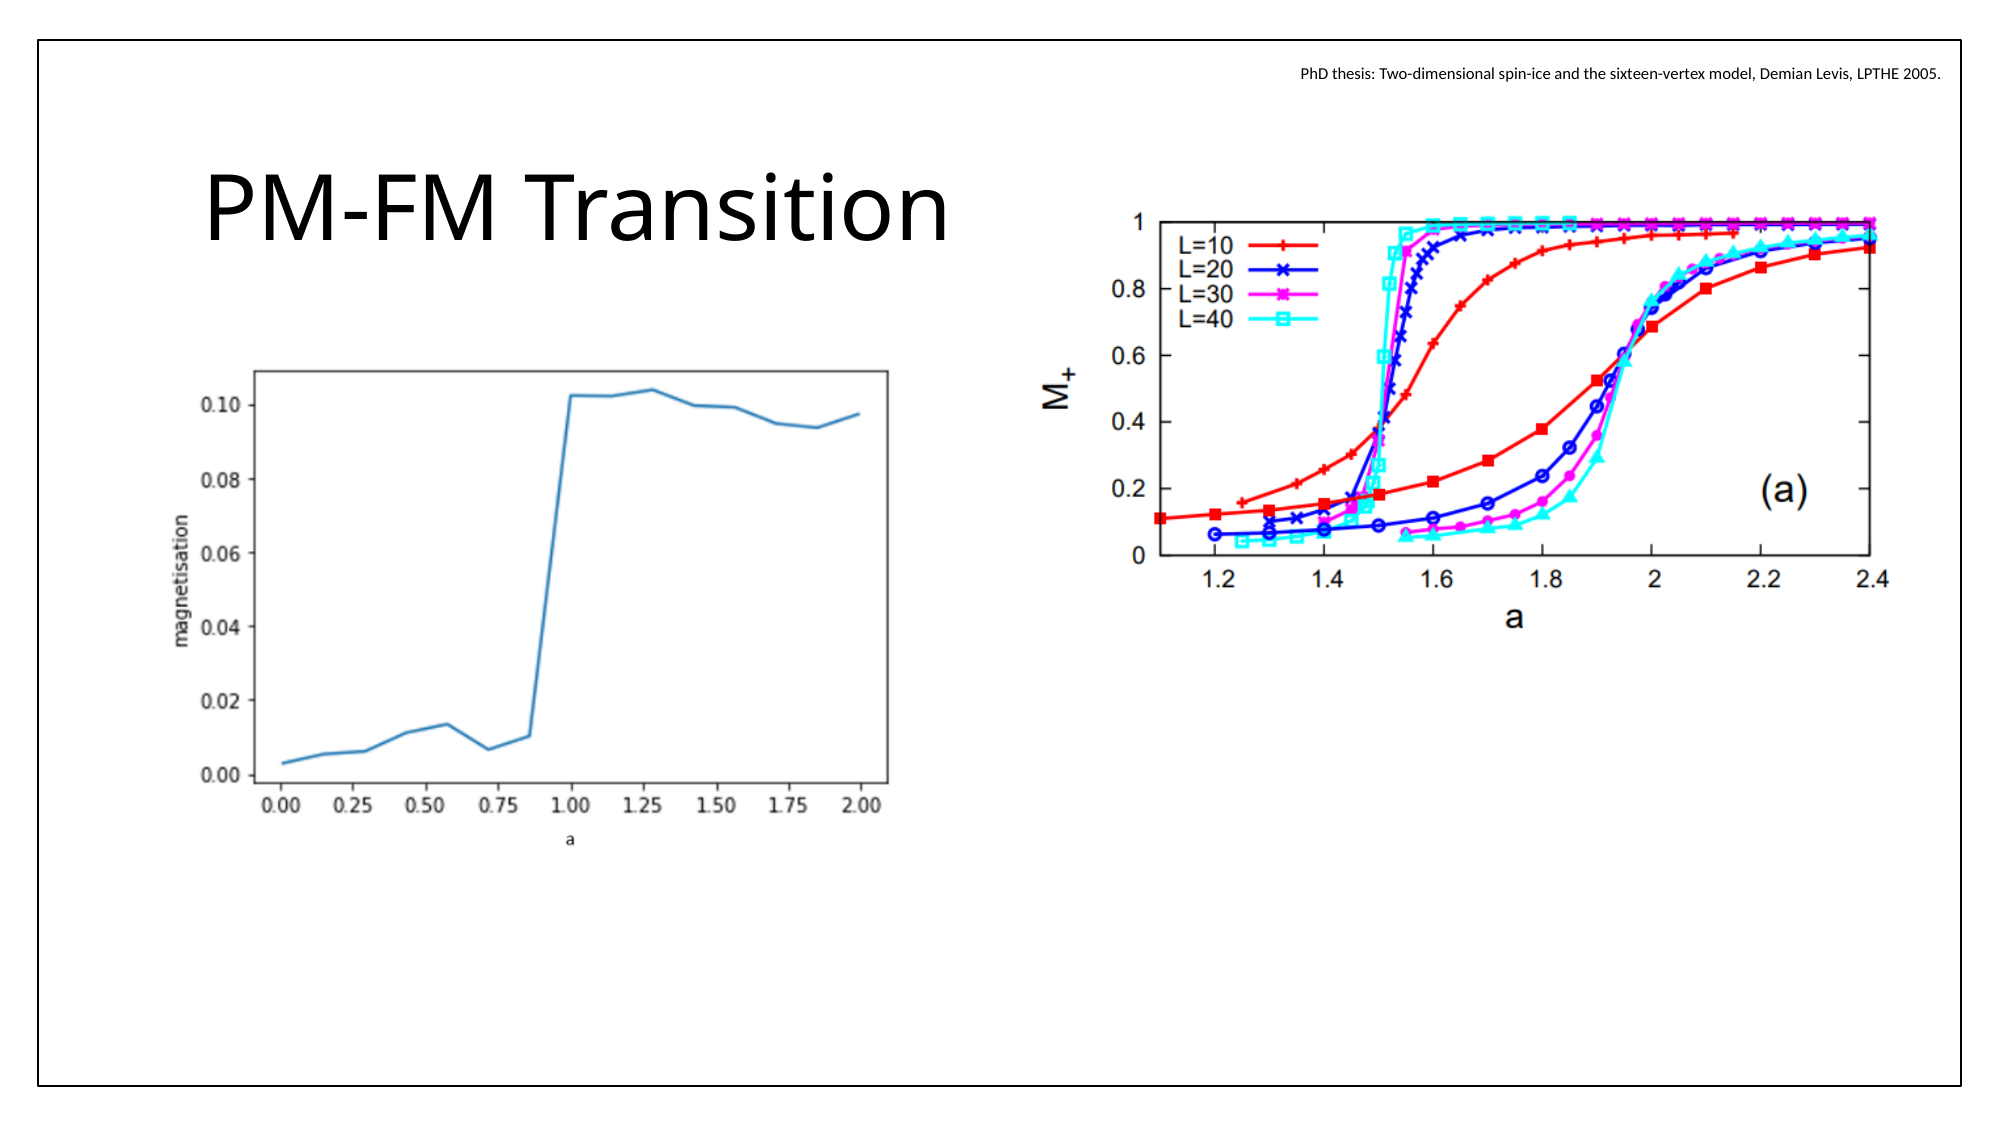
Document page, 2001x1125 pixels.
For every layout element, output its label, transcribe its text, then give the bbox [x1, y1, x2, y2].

picture [149, 349, 897, 849]
picture [997, 183, 1931, 662]
text_box PhD thesis: Two-dimensional spin-ice and the sixteen-vertex model, Demian Levis, LPTHE 2005. [1285, 55, 1972, 90]
title PM-FM Transition [187, 99, 1808, 323]
